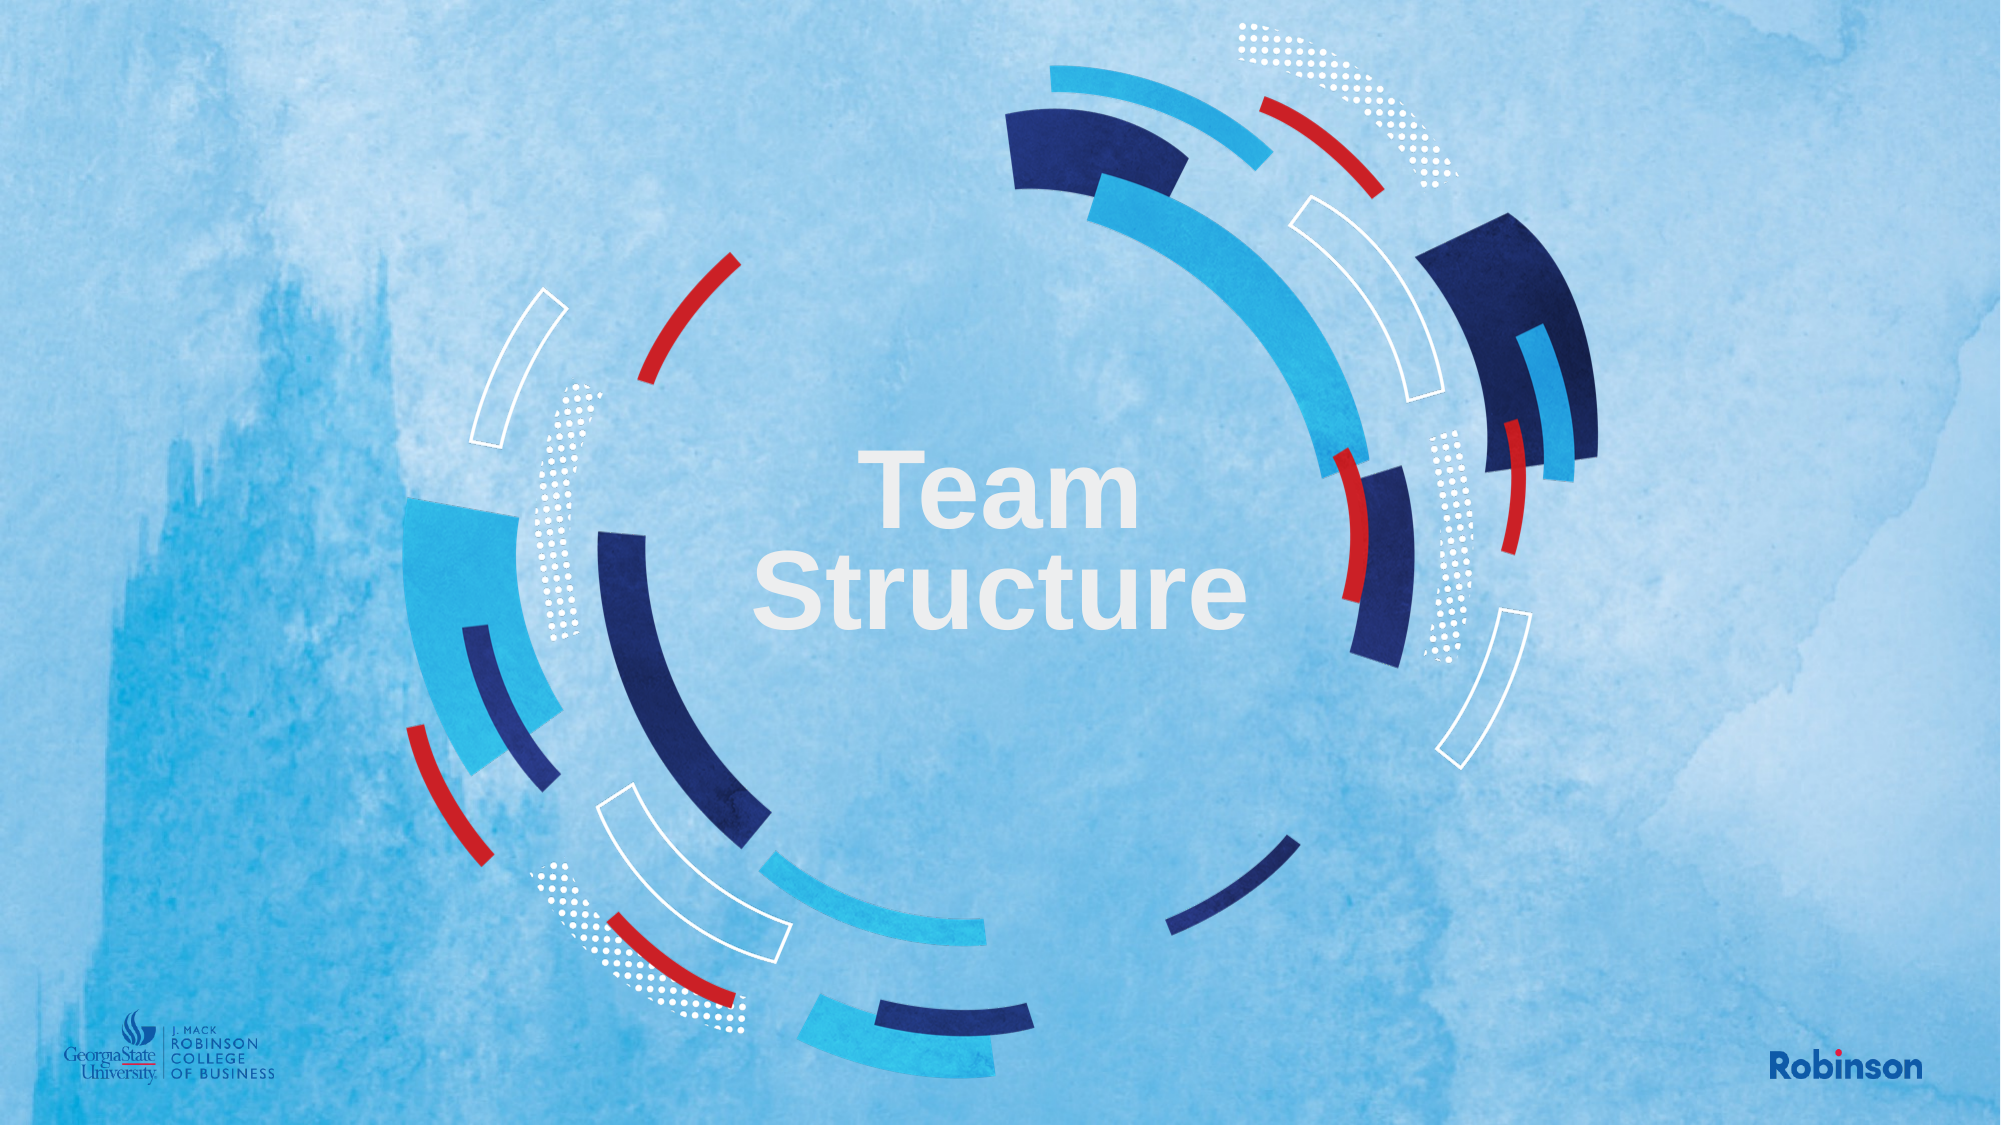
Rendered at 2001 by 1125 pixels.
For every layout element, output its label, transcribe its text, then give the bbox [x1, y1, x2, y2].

title Team Structure [605, 446, 1396, 651]
picture [0, 0, 2001, 1125]
